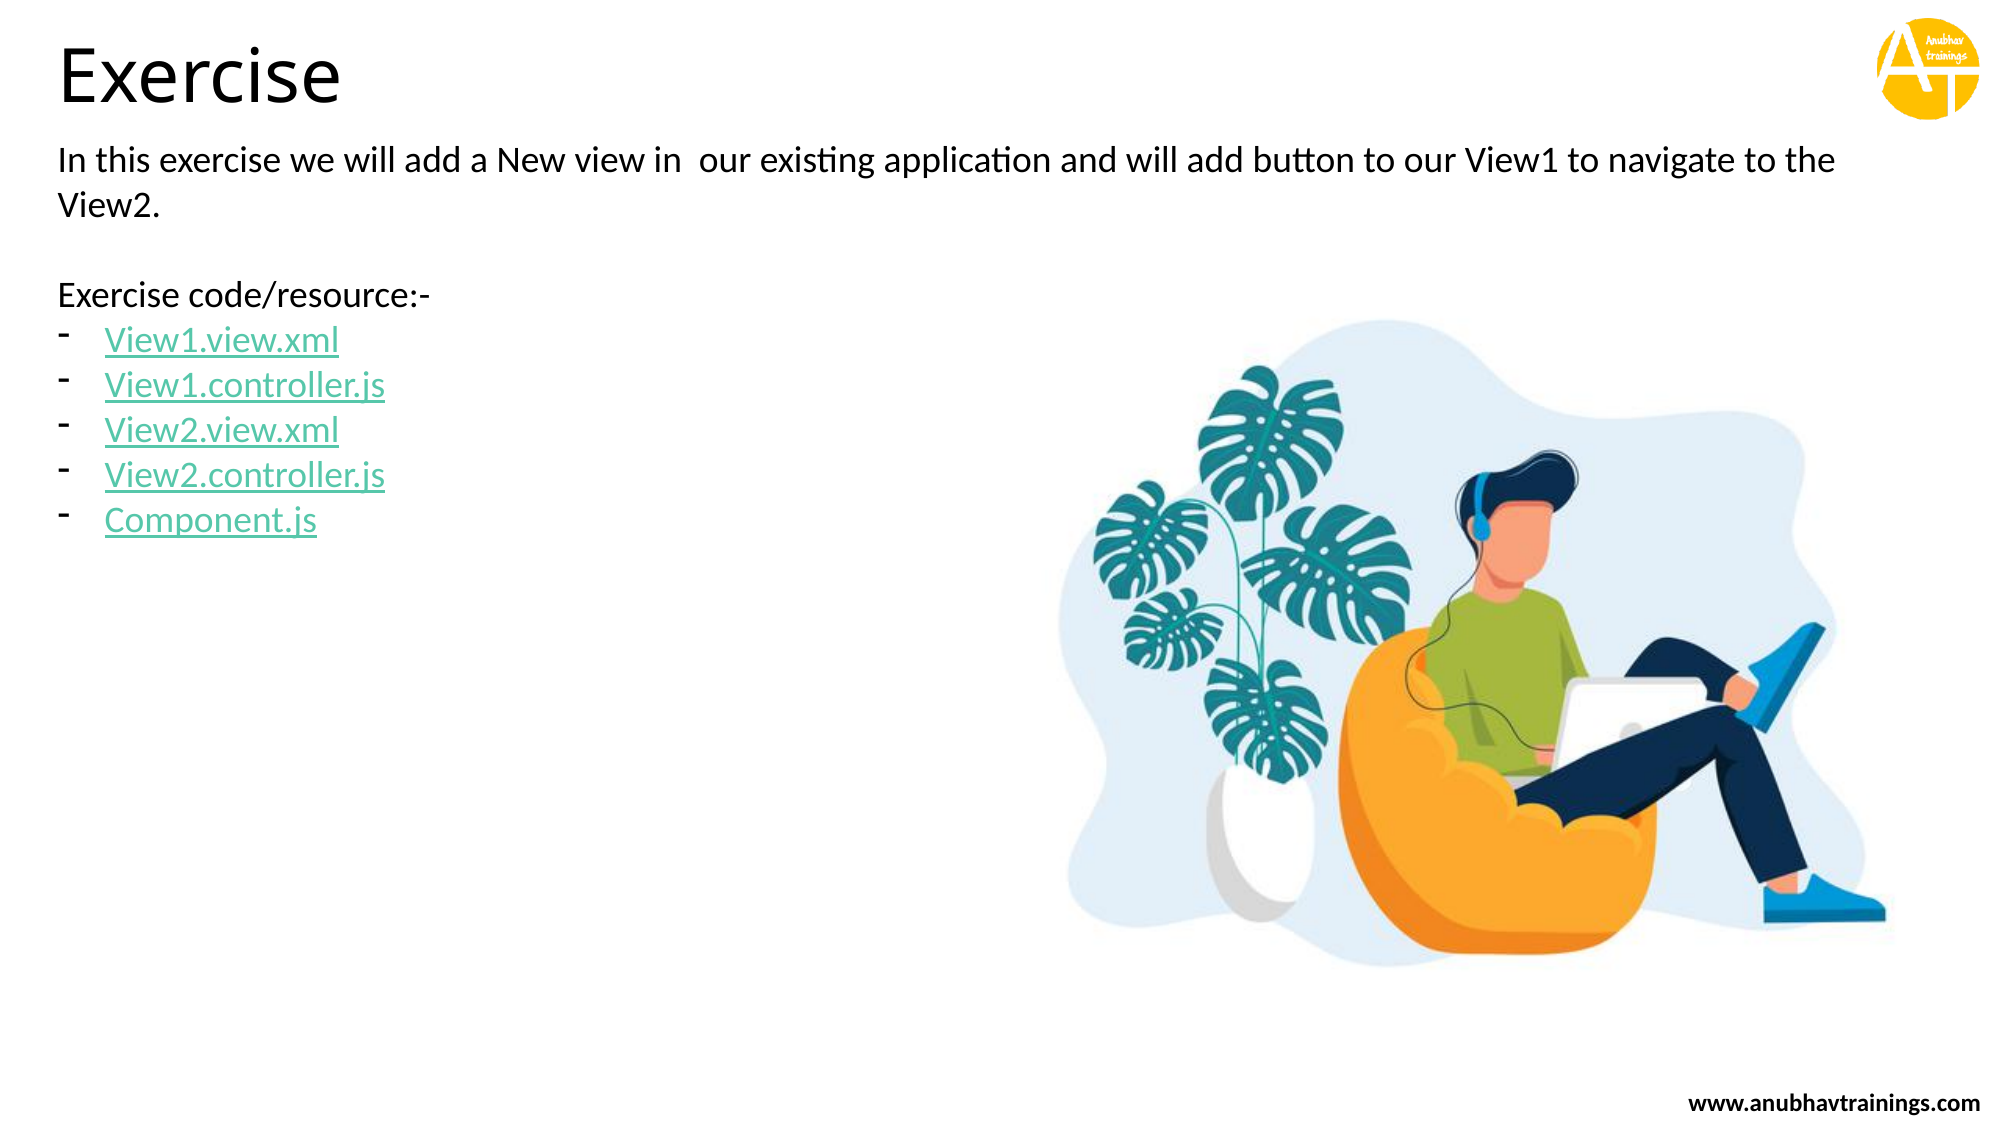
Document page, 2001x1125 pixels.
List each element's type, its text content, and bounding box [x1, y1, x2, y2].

picture [969, 244, 1948, 1007]
picture [1866, 11, 1985, 128]
footer www.anubhavtrainings.com [1669, 1089, 2000, 1114]
text_box In this exercise we will add a New view in our existing application and will add button to our View1 to navigate to the View2. Exercise code/resource:- View1.view.xml View1.controller.js View2.view.xml View2.controller.js Component.js [42, 127, 1874, 548]
text_box Exercise [42, 30, 1319, 127]
